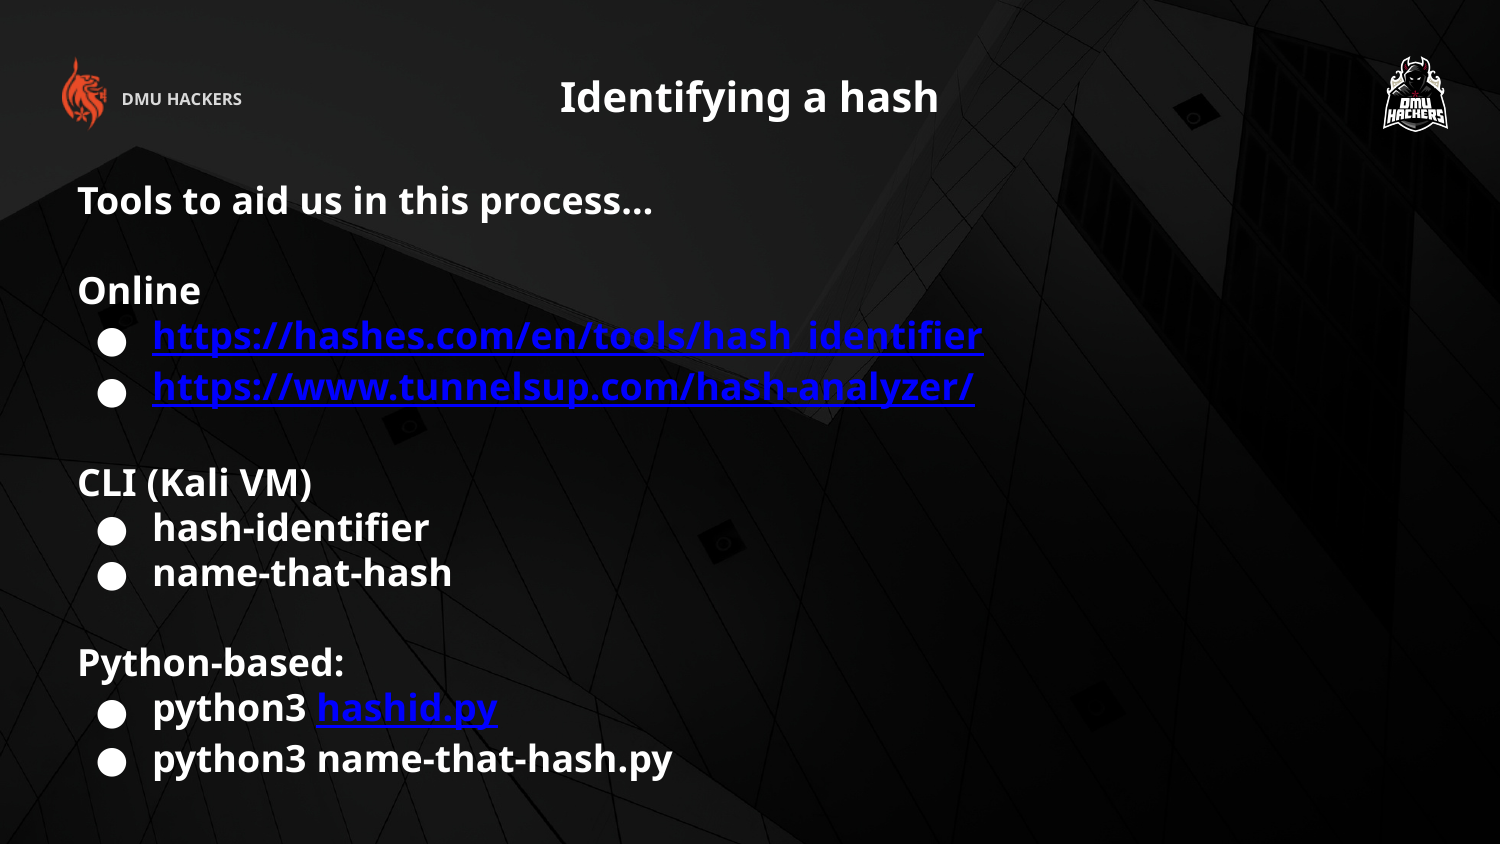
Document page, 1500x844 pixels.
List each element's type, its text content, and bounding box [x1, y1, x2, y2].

text_box [1383, 56, 1448, 132]
text_box [0, 0, 1500, 844]
text_box Identifying a hash [254, 55, 1246, 136]
text_box [62, 56, 107, 132]
text_box Tools to aid us in this process… Online https://hashes.com/en/tools/hash_identifier https://www.tunnelsup.com/hash-analyzer/ CLI (Kali VM) hash-identifier name-that-hash Python-based: python3 hashid.py python3 name-that-hash.py [62, 162, 1465, 844]
text_box DMU HACKERS [121, 80, 254, 109]
